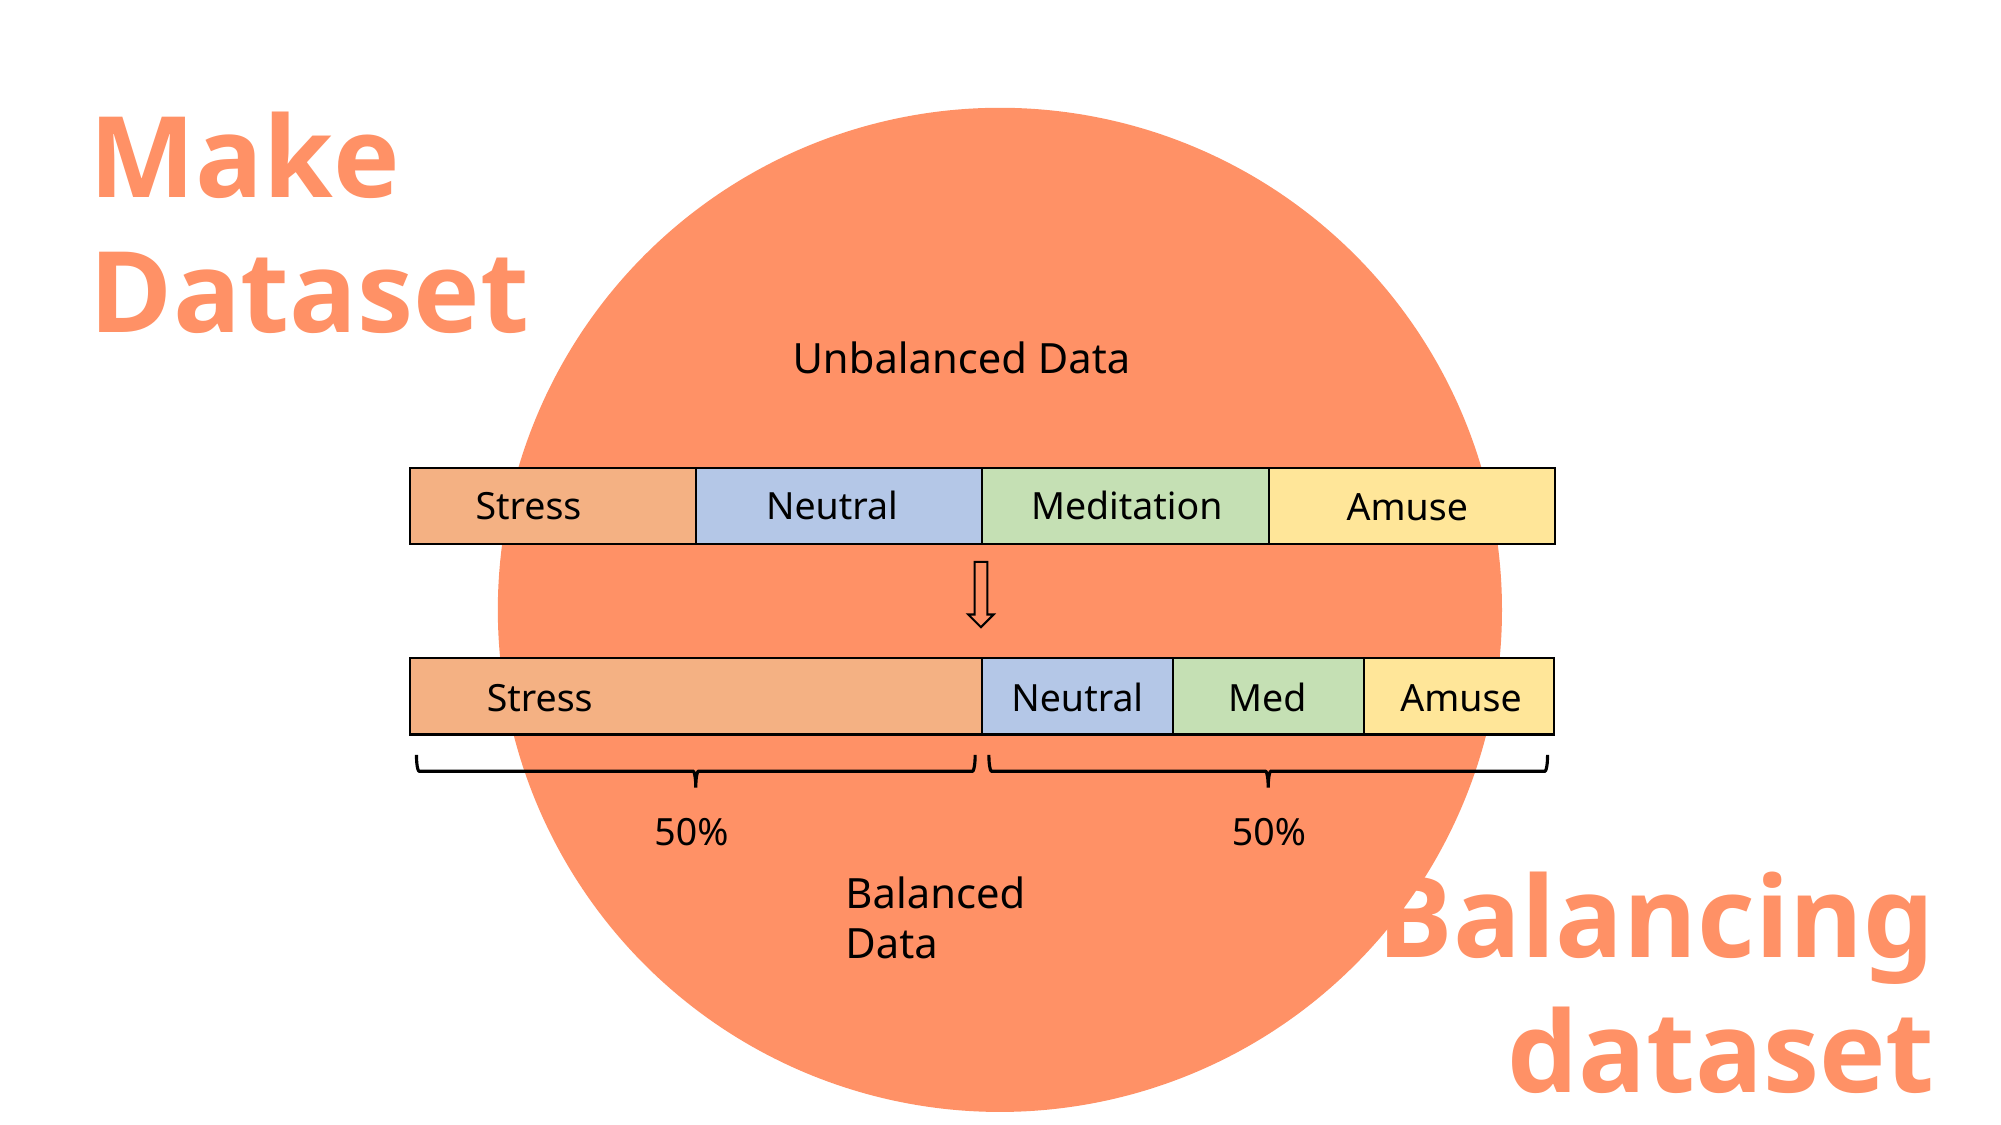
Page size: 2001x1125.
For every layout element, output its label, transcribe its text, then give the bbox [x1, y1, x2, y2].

text_box [654, 976, 1345, 1113]
text_box Make Dataset [74, 77, 544, 363]
text_box Balancing dataset [1362, 837, 1950, 1122]
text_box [409, 324, 1555, 976]
text_box [585, 106, 1414, 324]
